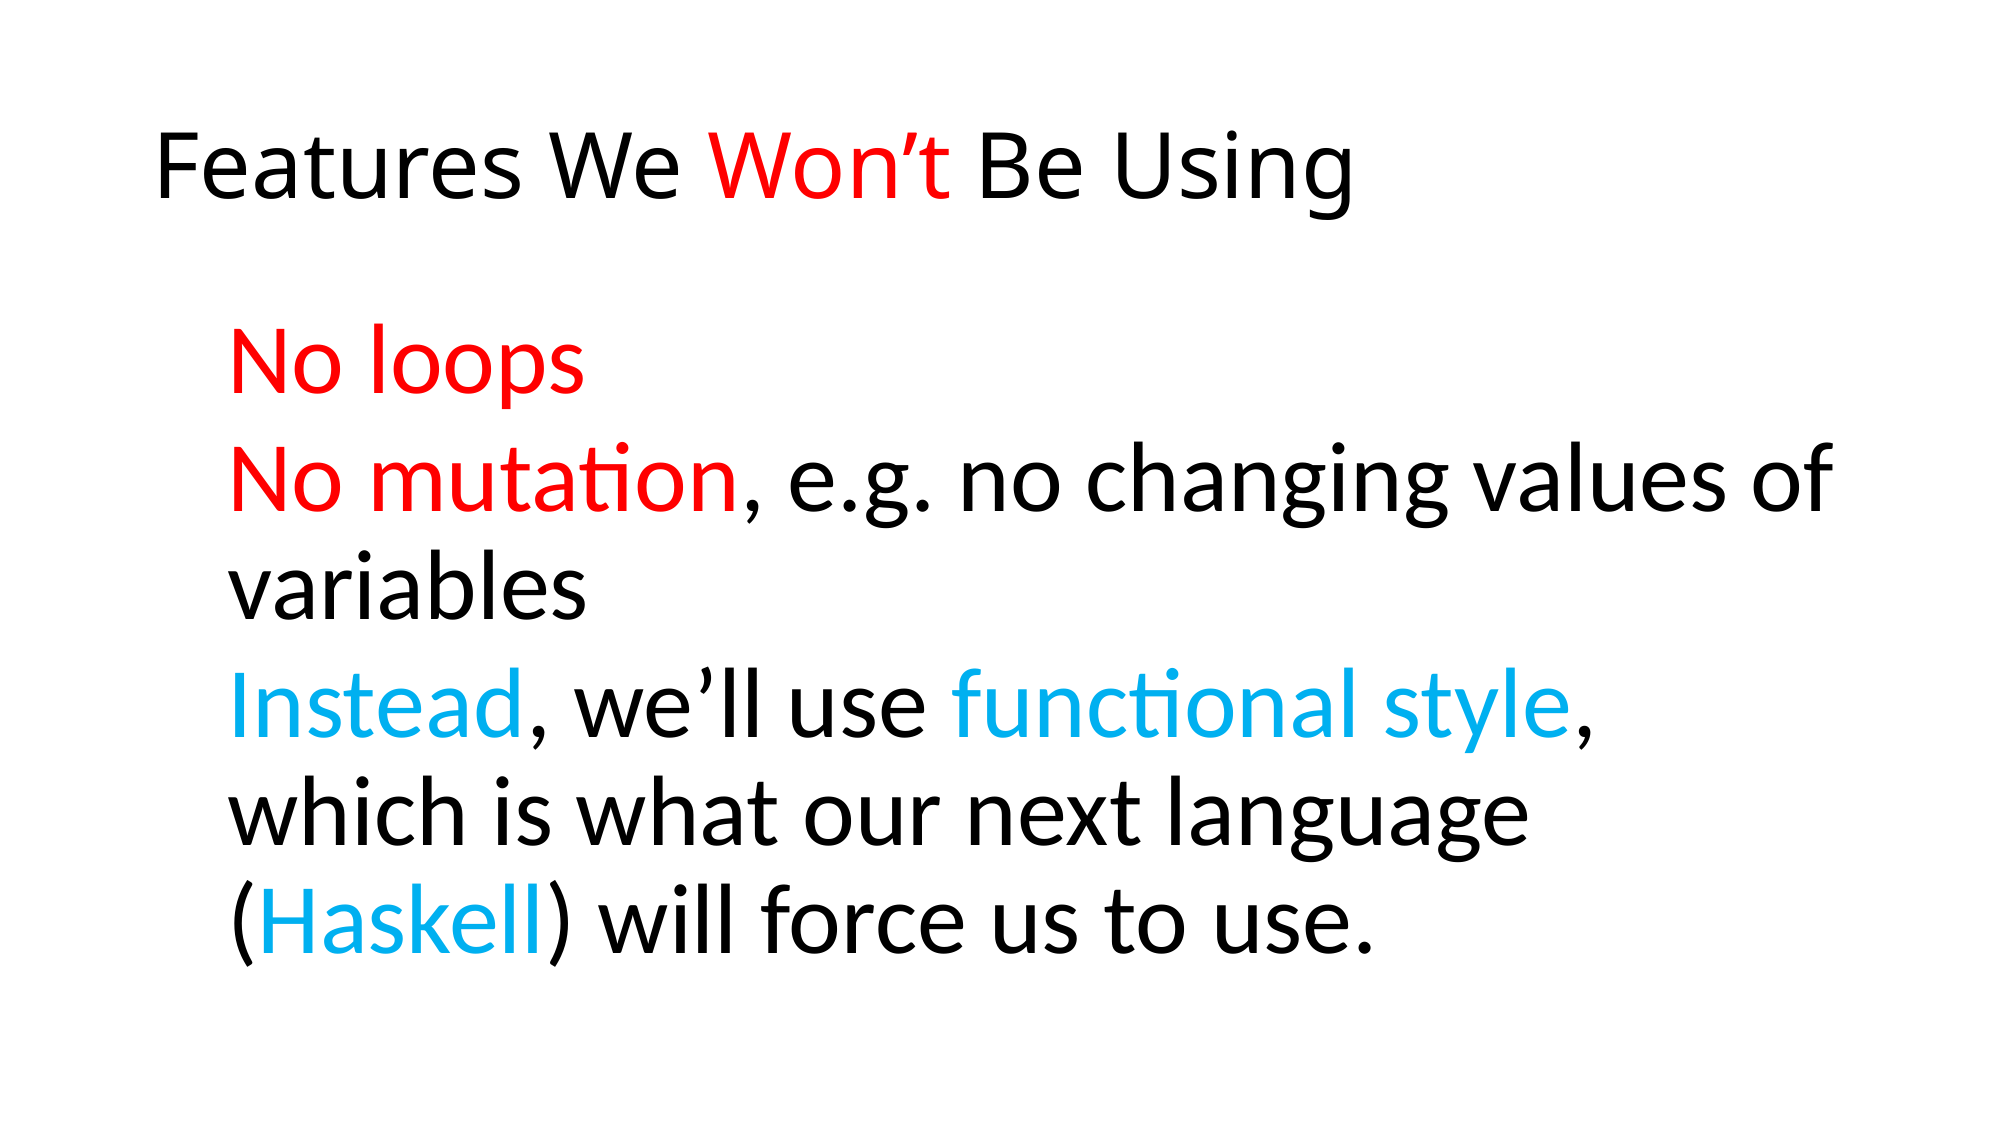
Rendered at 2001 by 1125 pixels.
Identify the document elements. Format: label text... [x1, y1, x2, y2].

title Features We Won’t Be Using [137, 59, 1863, 278]
list No loops No mutation, e.g. no changing values of variables Instead, we’ll use functional style, which is what our next language (Haskell) will force us to use. [137, 299, 1863, 1014]
